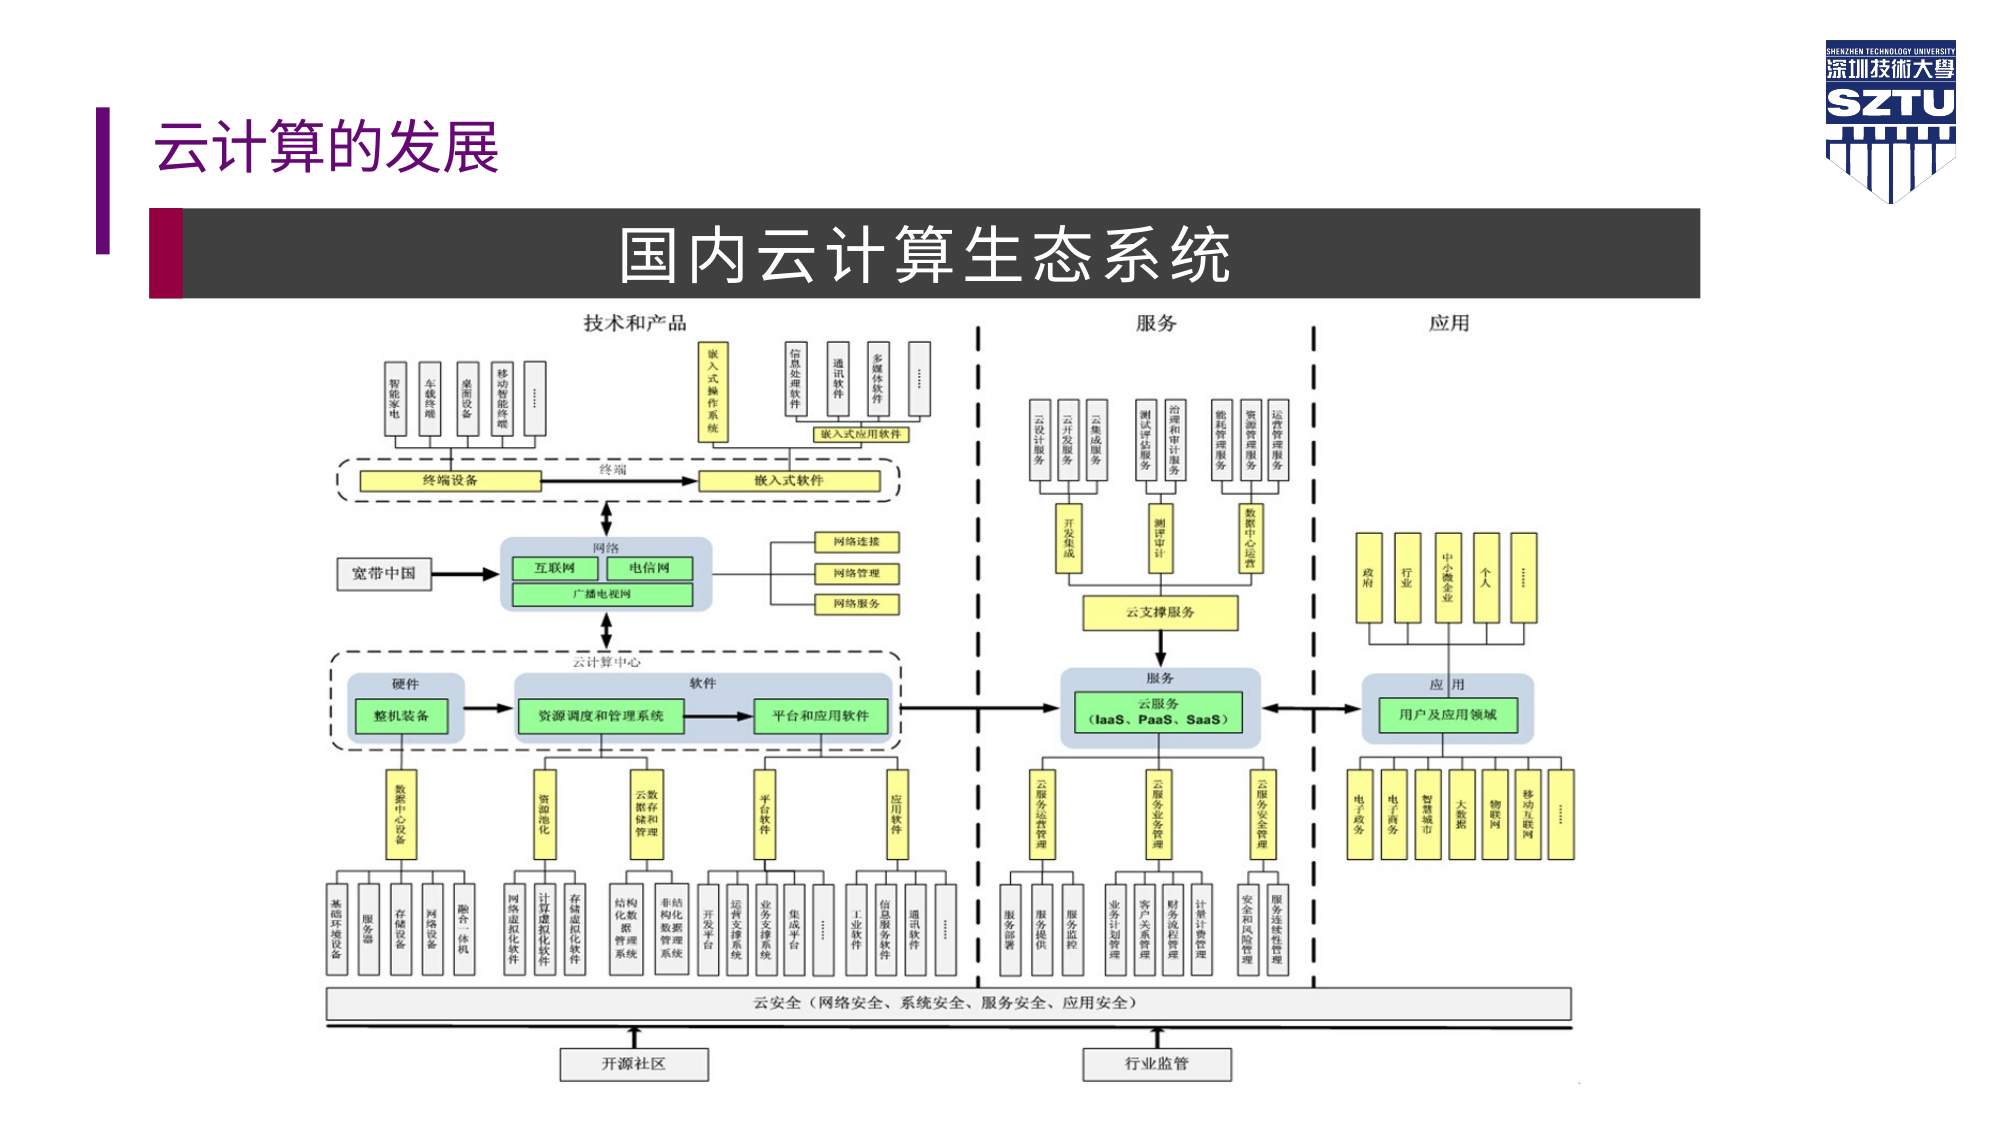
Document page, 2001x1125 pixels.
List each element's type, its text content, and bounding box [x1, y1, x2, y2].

title 云计算的发展 [137, 97, 1863, 264]
text_box [301, 312, 1581, 1084]
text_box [148, 207, 1701, 299]
picture [1803, 34, 1979, 210]
